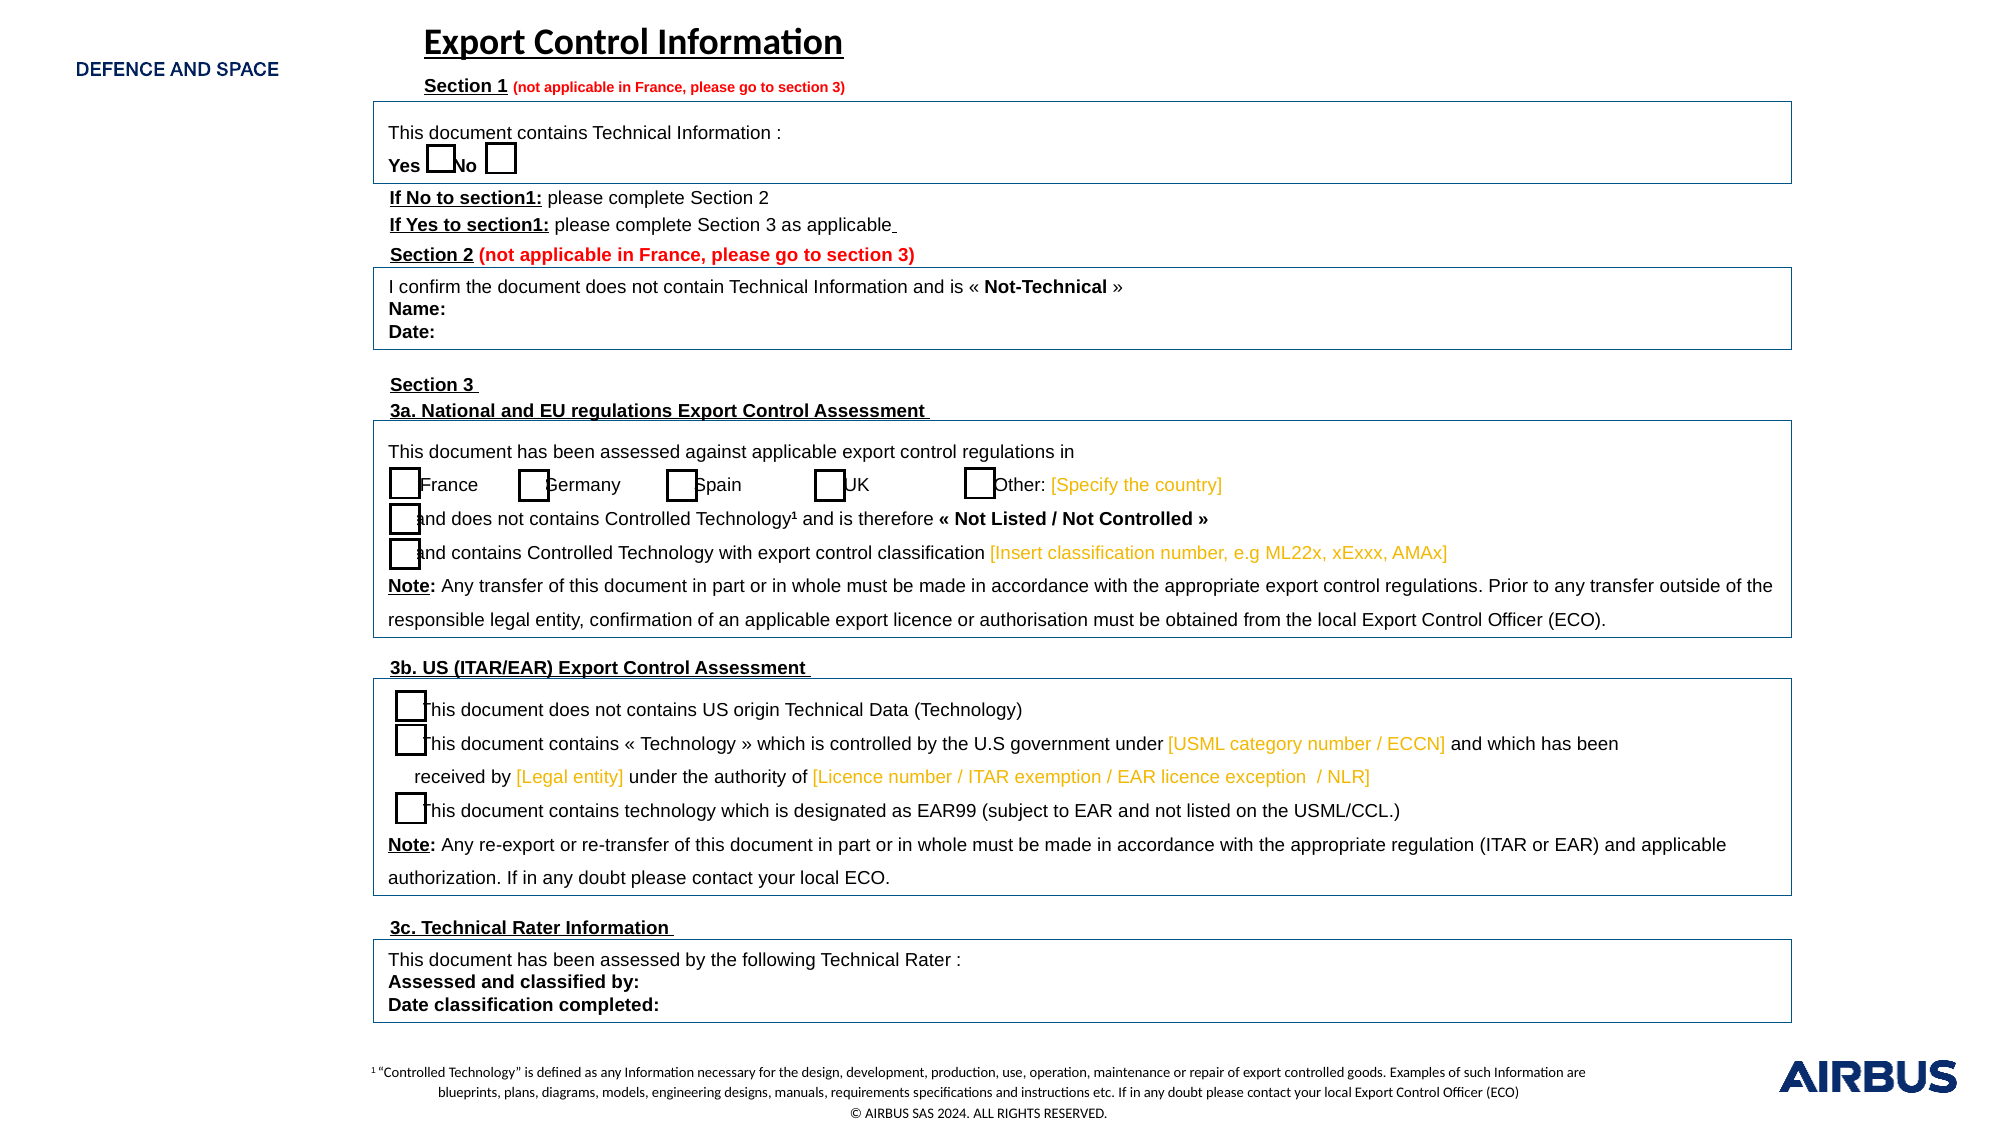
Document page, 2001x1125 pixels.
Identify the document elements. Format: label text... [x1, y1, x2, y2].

picture [1776, 1057, 1959, 1095]
text_box This document does not contains US origin Technical Data (Technology) This document contains « Technology » which is controlled by the U.S government under [USML category number / ECCN] and which has been received by [Legal entity] under the authority of [Licence number / ITAR exemption / EAR licence exception / NLR] This document contains technology which is designated as EAR99 (subject to EAR and not listed on the USML/CCL.) Note: Any re-export or re-transfer of this document in part or in whole must be made in accordance with the appropriate regulation (ITAR or EAR) and applicable authorization. If in any doubt please contact your local ECO. [373, 678, 1792, 896]
text_box This document contains Technical Information : Yes No [373, 101, 1792, 184]
text_box If No to section1: please complete Section 2 If Yes to section1: please complete Section 3 as applicable [374, 175, 1886, 243]
text_box 1 “Controlled Technology” is defined as any Information necessary for the design, development, production, use, operation, maintenance or repair of export controlled goods. Examples of such Information are blueprints, plans, diagrams, models, engineering designs, manuals, requirements specifications and instructions etc. If in any doubt please contact your local Export Control Officer (ECO) © AIRBUS SAS 2024. ALL RIGHTS RESERVED. [343, 1053, 1615, 1125]
text_box Export Control Information [409, 4, 1355, 62]
text_box This document has been assessed against applicable export control regulations in France Germany Spain UK Other: [Specify the country] and does not contains Controlled Technology1 and is therefore « Not Listed / Not Controlled » and contains Controlled Technology with export control classification [Insert classification number, e.g ML22x, xExxx, AMAx] Note: Any transfer of this document in part or in whole must be made in accordance with the appropriate export control regulations. Prior to any transfer outside of the responsible legal entity, confirmation of an applicable export licence or authorisation must be obtained from the local Export Control Officer (ECO). [373, 420, 1792, 638]
text_box Section 3 3a. National and EU regulations Export Control Assessment [375, 361, 1886, 429]
text_box 3c. Technical Rater Information [375, 904, 1886, 946]
text_box This document has been assessed by the following Technical Rater : Assessed and classified by: Date classification completed: [373, 939, 1792, 1023]
text_box Section 1 (not applicable in France, please go to section 3) [409, 62, 1591, 104]
text_box Section 2 (not applicable in France, please go to section 3) [375, 243, 1886, 273]
text_box 3b. US (ITAR/EAR) Export Control Assessment [375, 645, 1886, 686]
text_box I confirm the document does not contain Technical Information and is « Not-Technical » Name: Date: [373, 267, 1792, 350]
